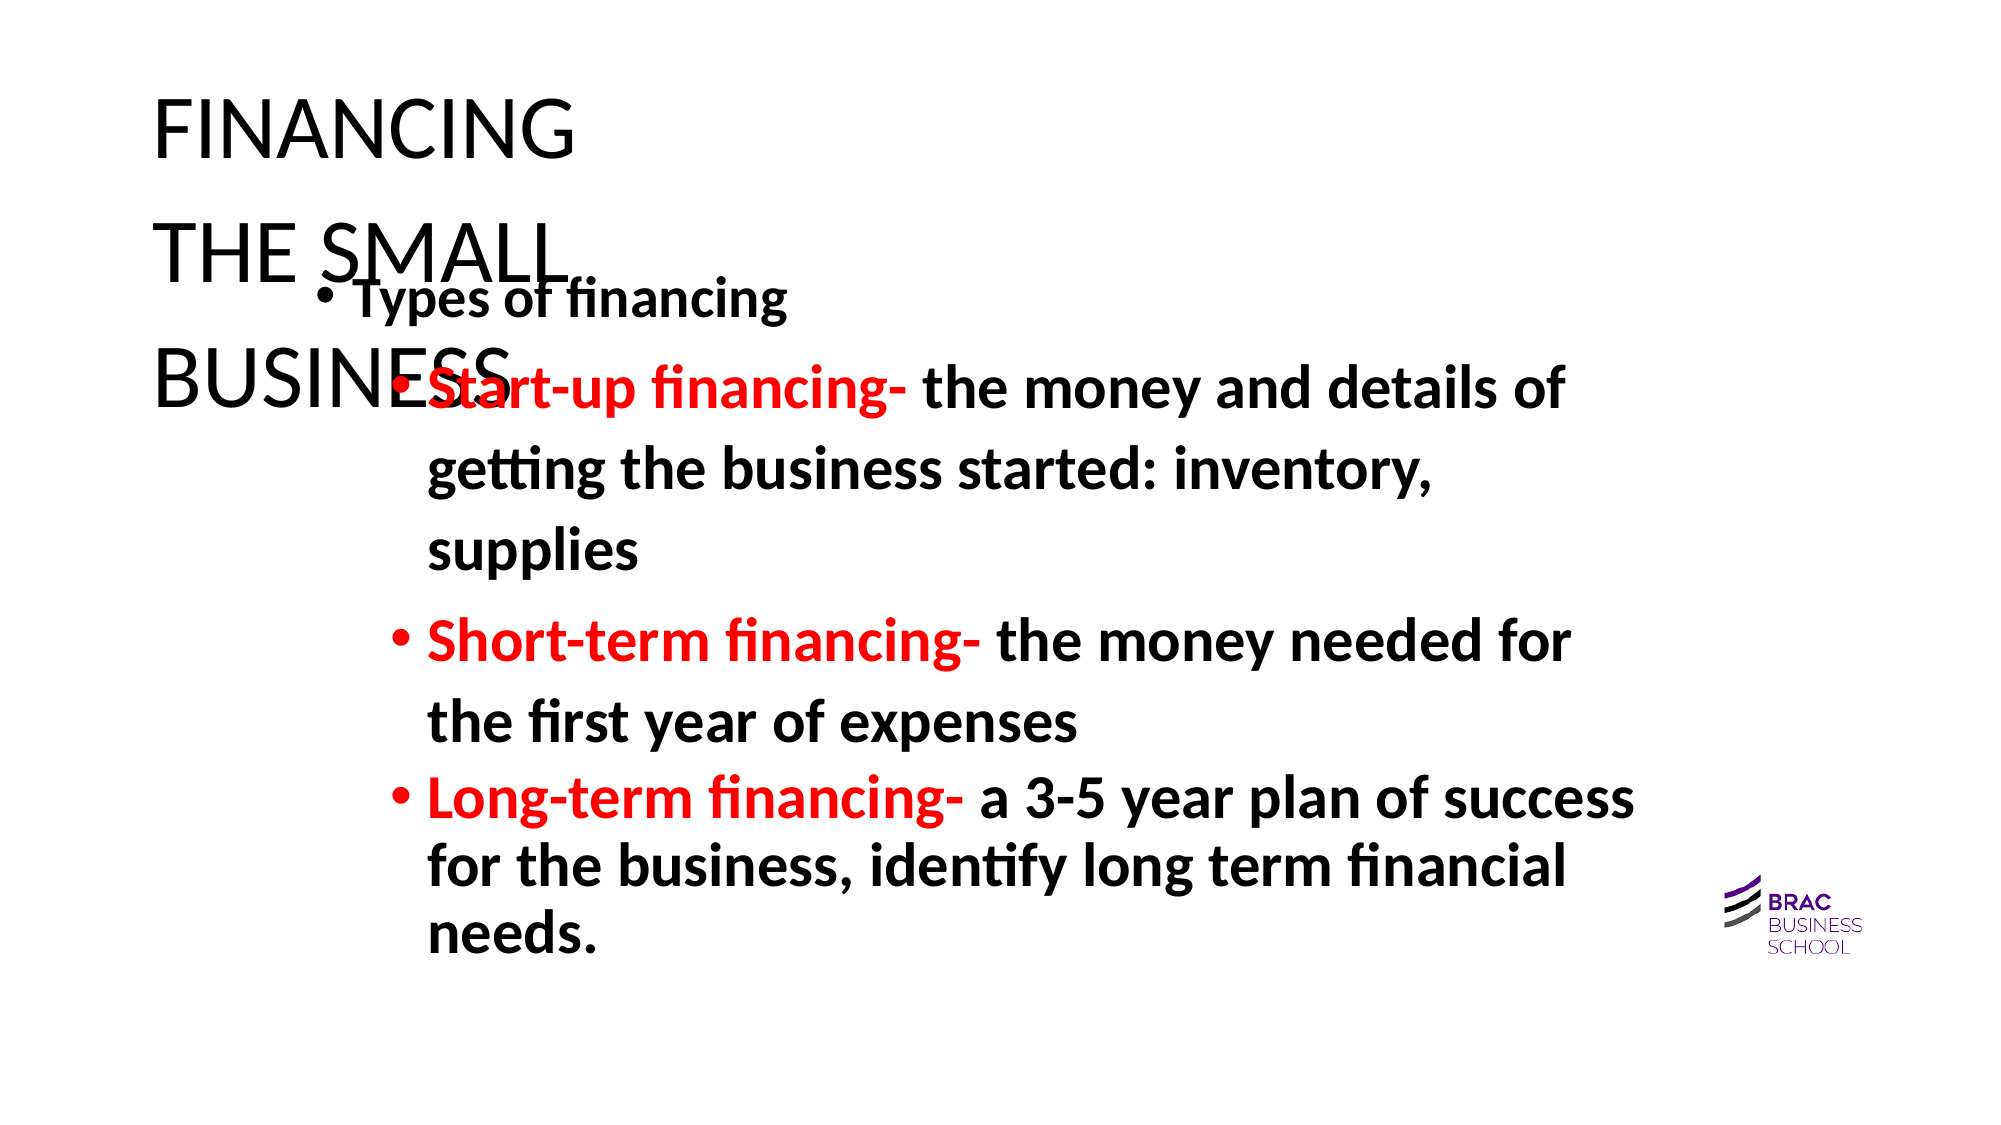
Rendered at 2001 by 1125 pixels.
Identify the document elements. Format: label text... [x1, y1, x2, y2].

title FINANCING THE SMALL BUSINESS [150, 50, 947, 426]
picture [1724, 874, 1862, 954]
text_box Types of financing Start-up financing- the money and details of getting the business started: inventory, supplies Short-term financing- the money needed for the first year of expenses Long-term financing- a 3-5 year plan of success for the business, identify long term financial needs. [312, 257, 1638, 968]
